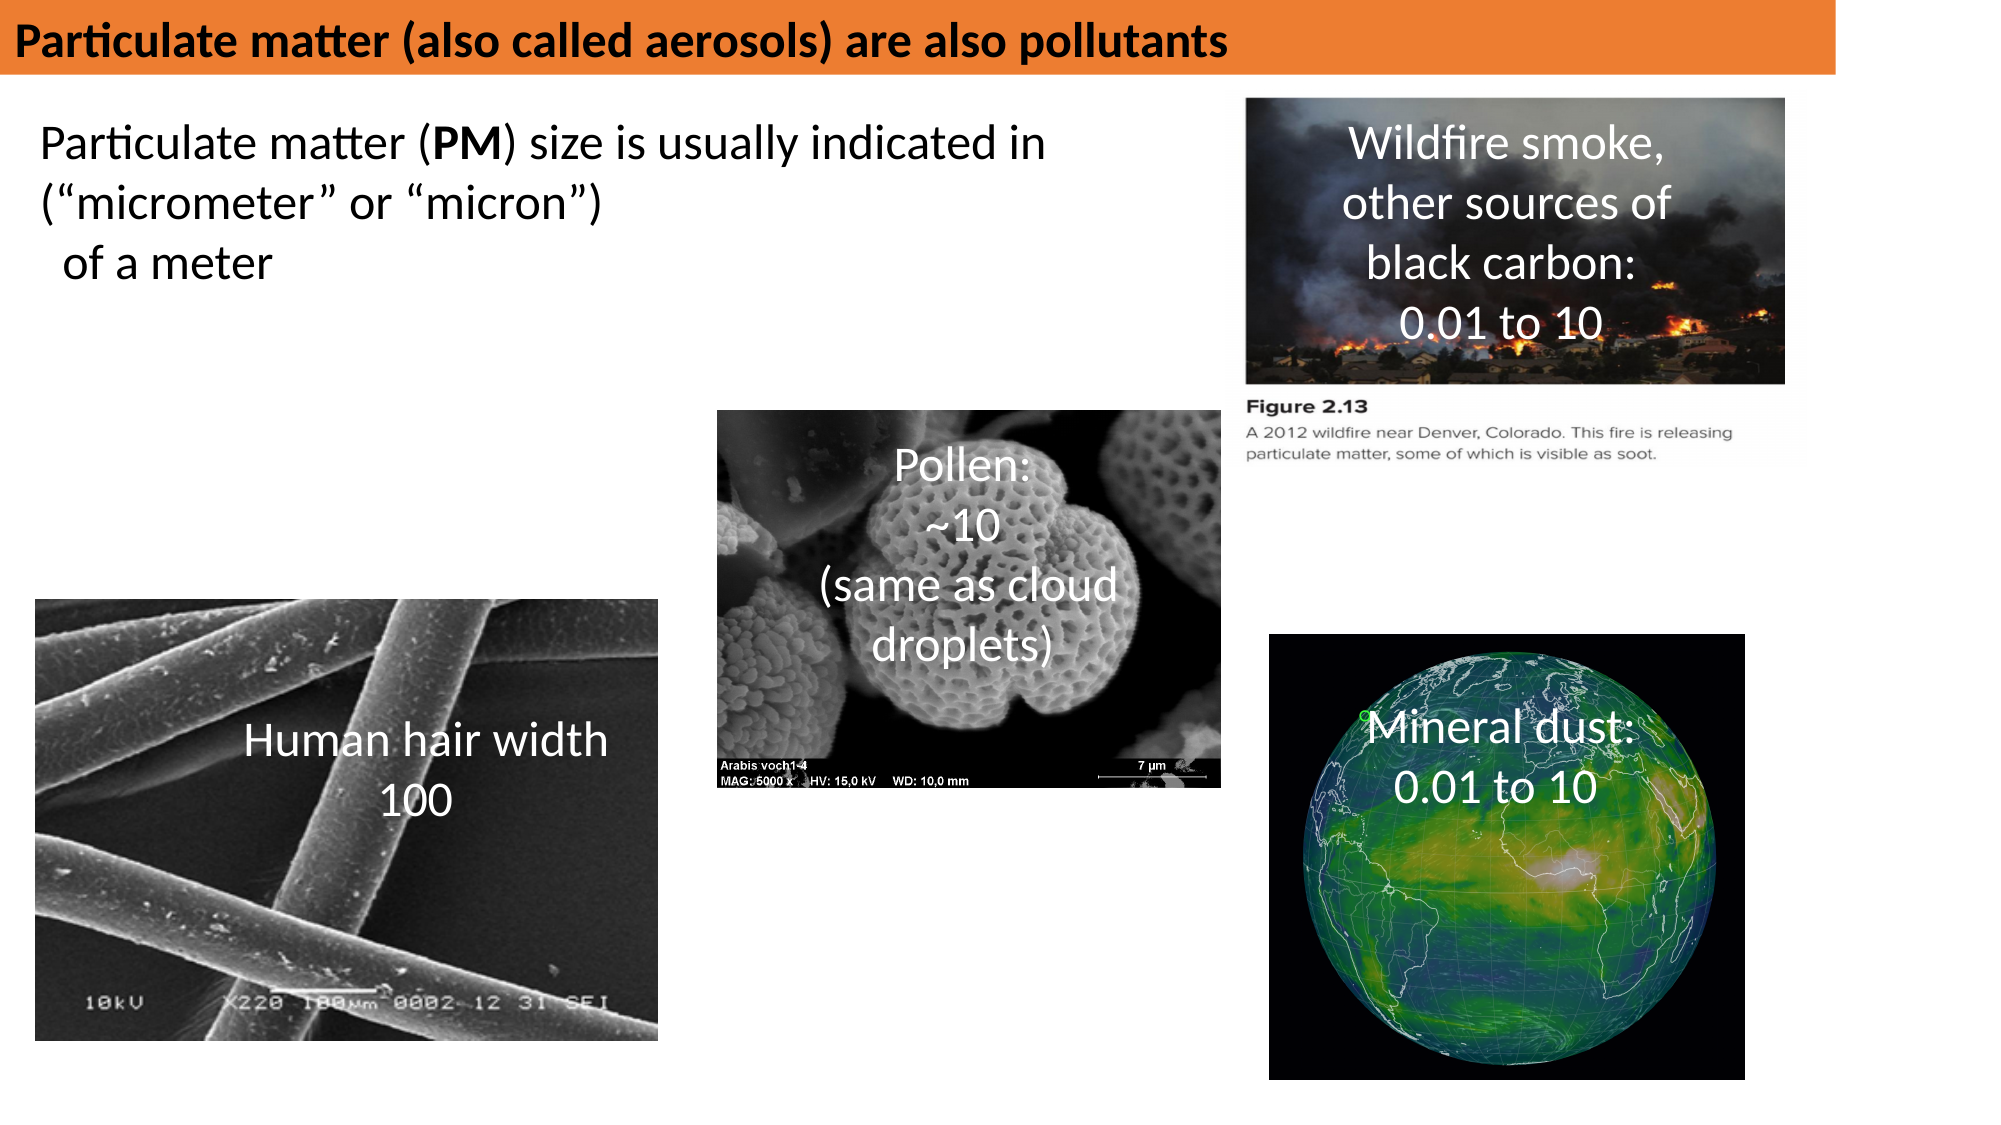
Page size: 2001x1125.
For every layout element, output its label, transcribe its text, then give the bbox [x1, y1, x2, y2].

text_box Particulate matter (also called aerosols) are also pollutants [0, 0, 1836, 75]
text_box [1269, 634, 1745, 1080]
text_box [35, 599, 658, 1041]
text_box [1225, 89, 1807, 467]
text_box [717, 410, 1221, 788]
